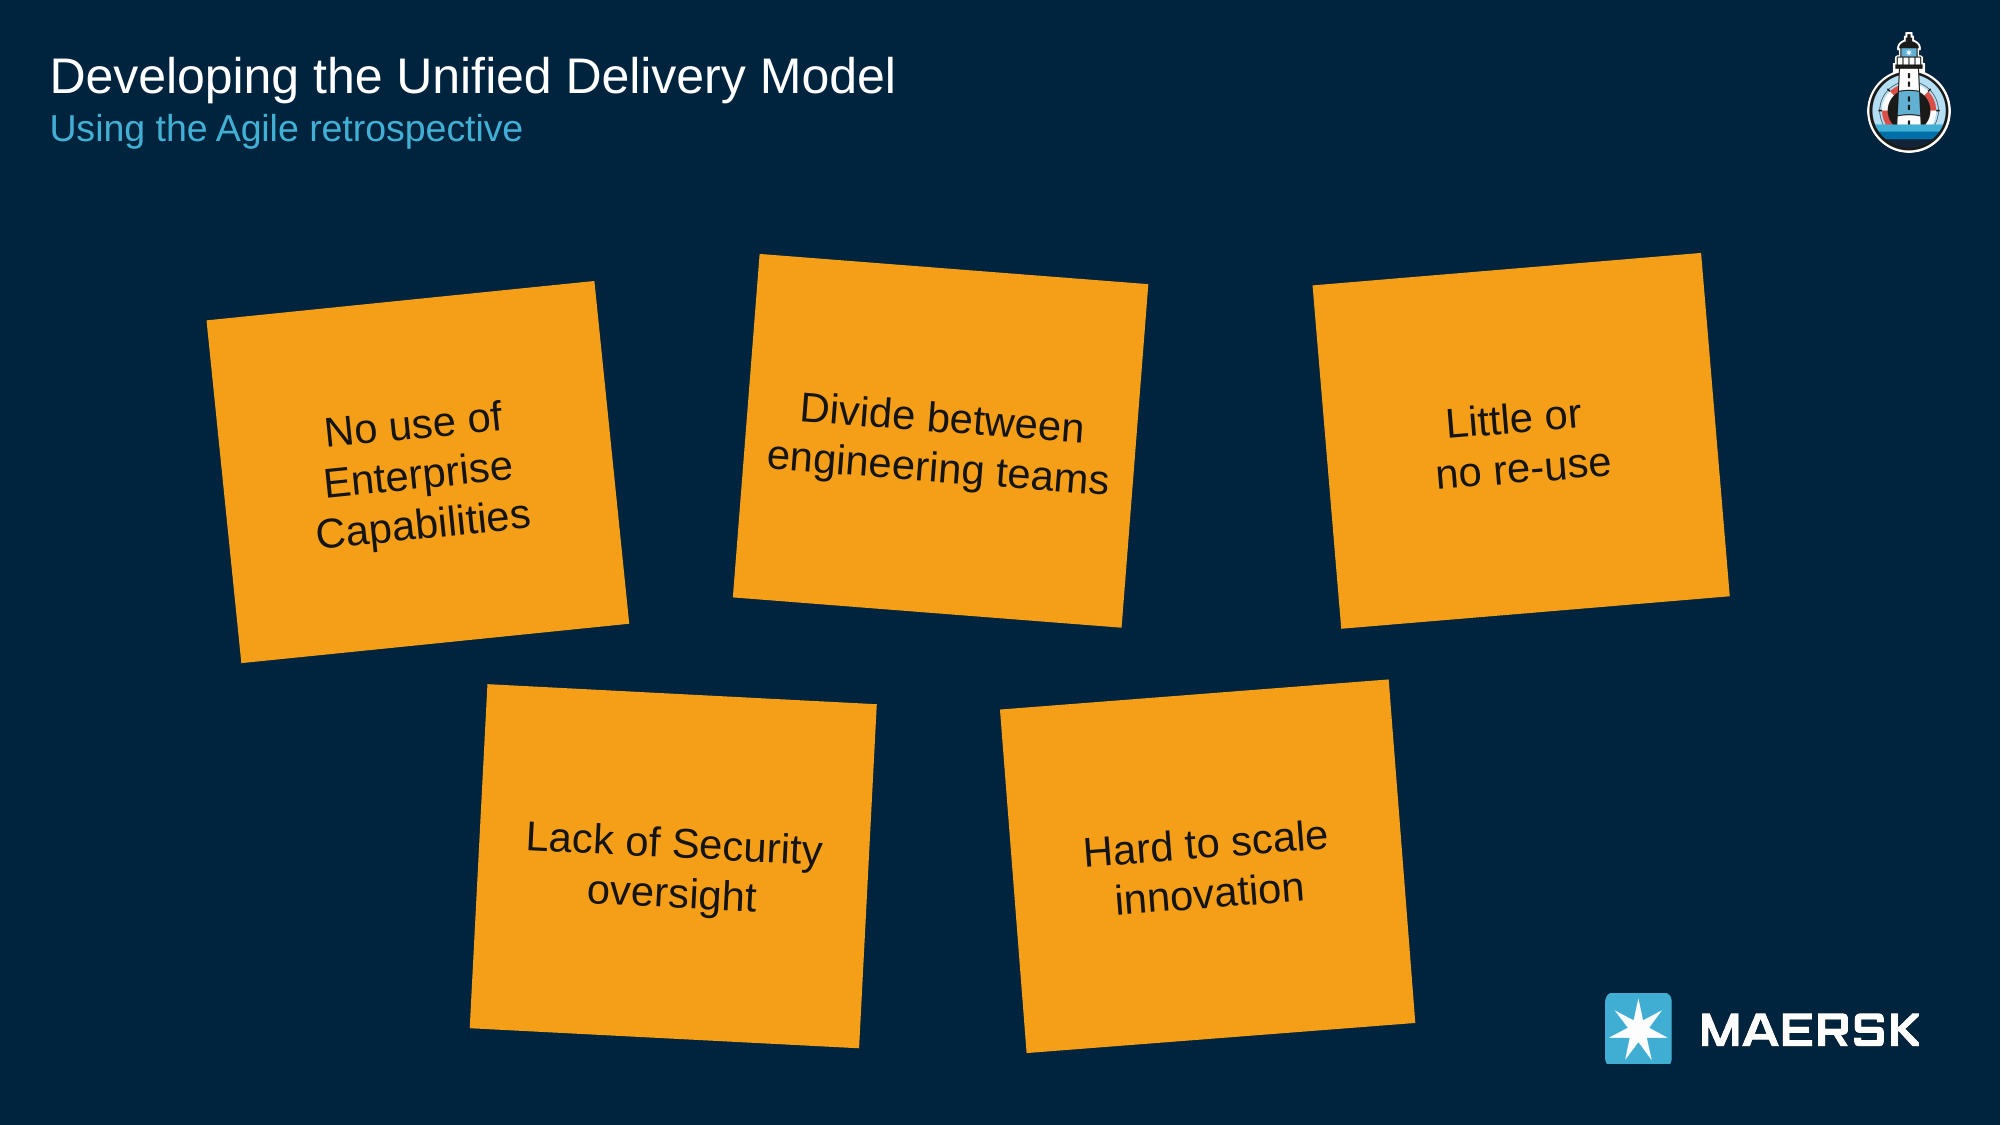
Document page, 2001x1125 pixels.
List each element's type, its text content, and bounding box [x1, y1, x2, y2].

text_box Hard to scale innovation [999, 679, 1416, 1054]
text_box [1659, 991, 1982, 1078]
text_box Little or no re-use [1312, 252, 1730, 629]
picture [1866, 32, 1951, 153]
title Developing the Unified Delivery Model Using the Agile retrospective [49, 43, 1771, 261]
text_box No use of Enterprise Capabilities [206, 280, 630, 664]
picture [1605, 993, 1919, 1065]
text_box Lack of Security oversight [469, 684, 877, 1049]
text_box Divide between engineering teams [732, 253, 1149, 628]
